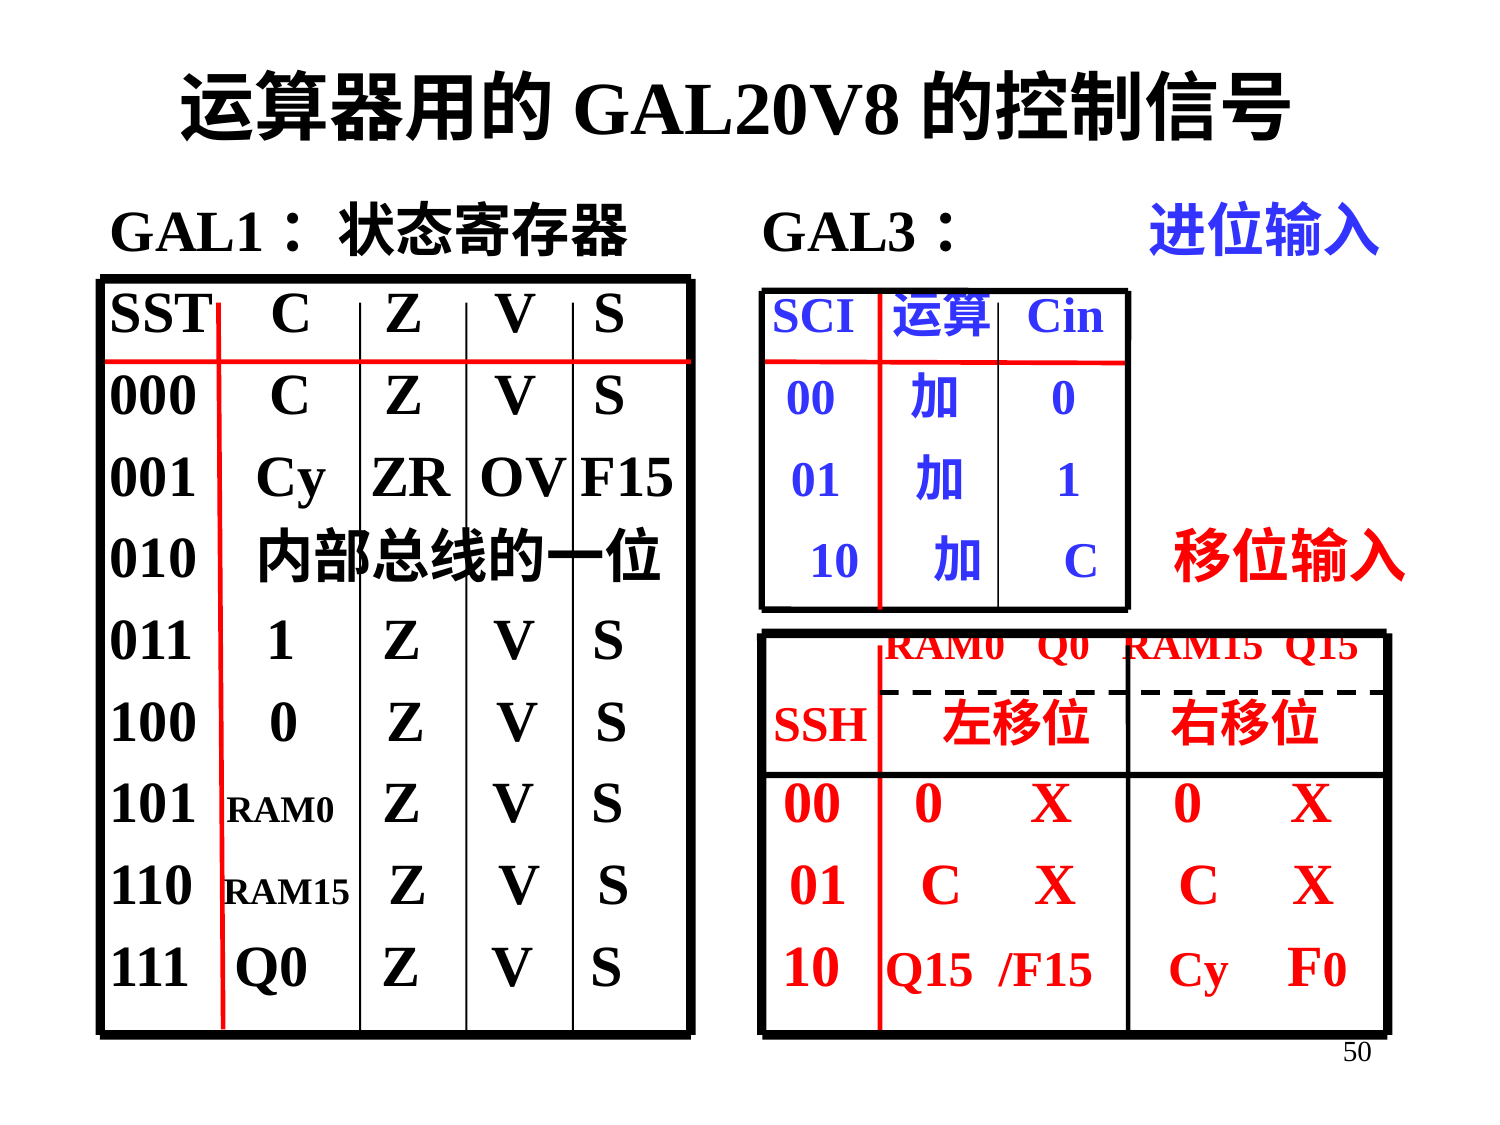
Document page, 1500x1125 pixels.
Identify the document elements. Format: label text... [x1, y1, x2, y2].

slide_number 50 [1074, 1025, 1388, 1100]
title 运算器用的GAL20V8的控制信号 [144, 48, 1329, 161]
list GAL1：状态寄存器 GAL3： 进位输入 SST C Z V S SCI 运算 Cin 000 C Z V S 00 加 0 001 Cy ZR OV F15 01 加 1 010 内部总线的一位 10 加 C 移位输入 011 1 Z V S RAM0 Q0 RAM15 Q15 100 0 Z V S SSH 左移位 右移位 101 RAM0 Z V S 00 0 X 0 X 110 RAM15 Z V S 01 C X C X 111 Q0 Z V S 10 Q15 /F15 Cy F0 [64, 185, 1465, 1083]
